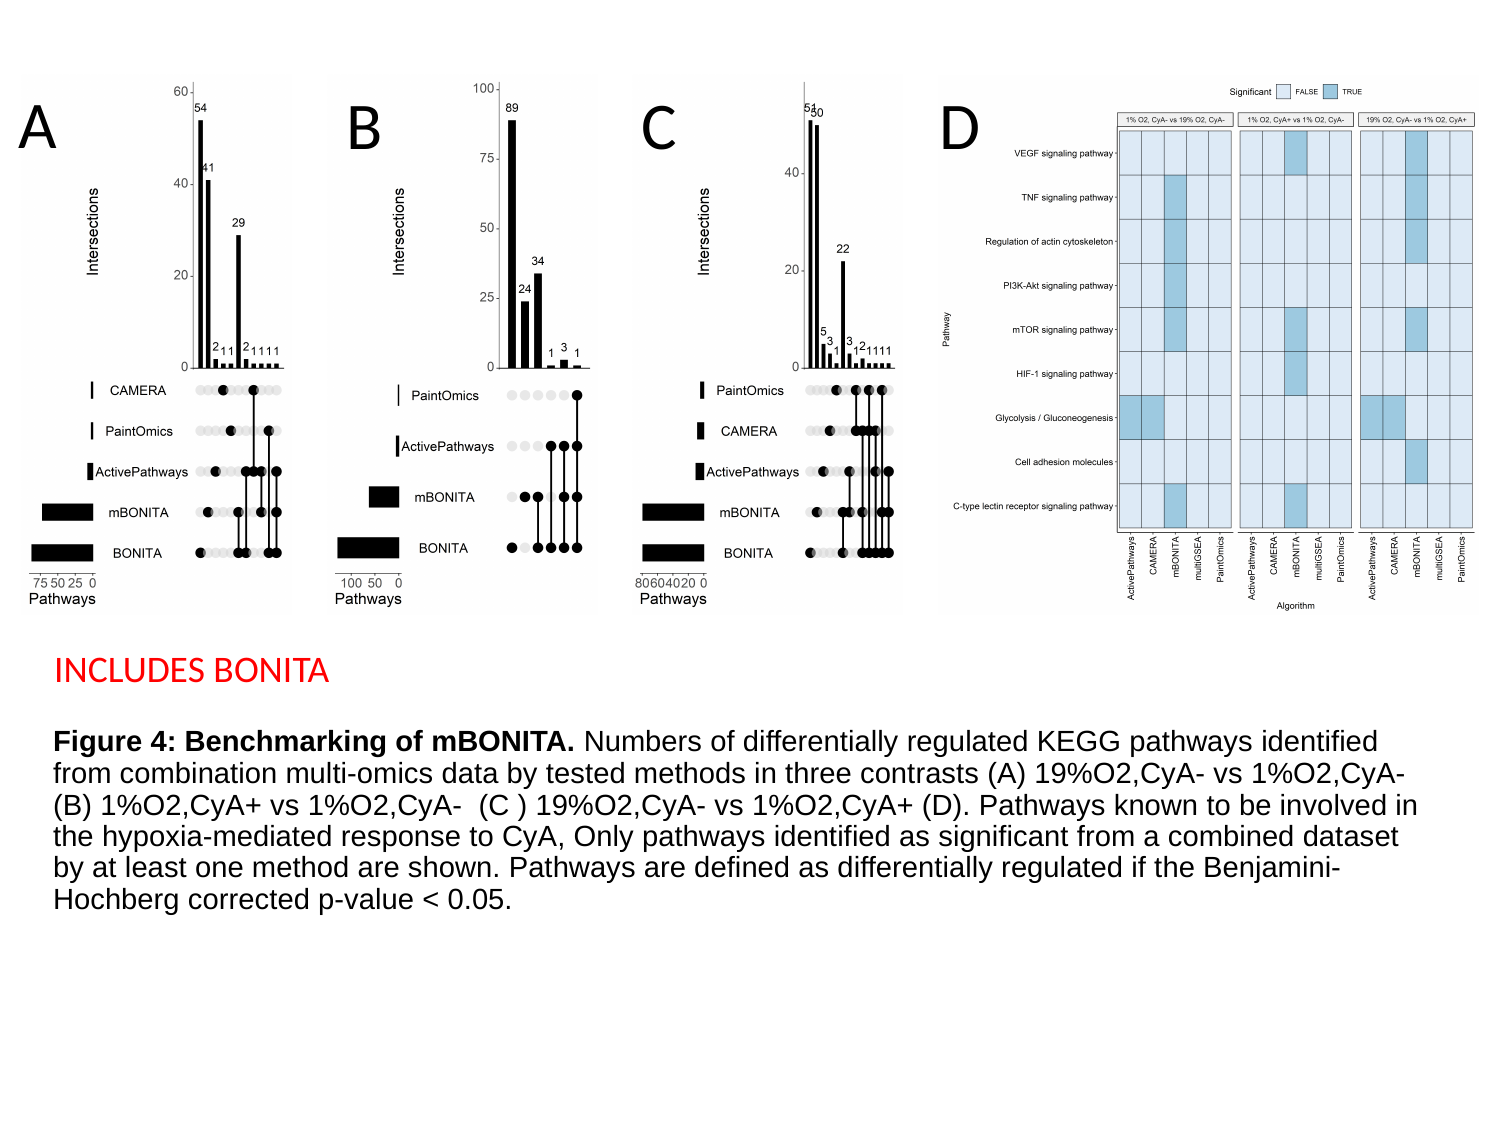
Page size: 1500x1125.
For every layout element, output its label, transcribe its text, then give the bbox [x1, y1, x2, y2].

text_box INCLUDES BONITA [39, 637, 345, 698]
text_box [21, 74, 1479, 615]
title Figure 4: Benchmarking of mBONITA. Numbers of differentially regulated KEGG pathways identified from combination multi-omics data by tested methods in three contrasts (A) 19%O2,CyA- vs 1%O2,CyA- (B) 1%O2,CyA+ vs 1%O2,CyA- (C ) 19%O2,CyA- vs 1%O2,CyA+ (D). Pathways known to be involved in the hypoxia-mediated response to CyA, Only pathways identified as significant from a combined dataset by at least one method are shown. Pathways are defined as differentially regulated if the Benjamini-Hochberg corrected p-value < 0.05. [38, 712, 1450, 930]
